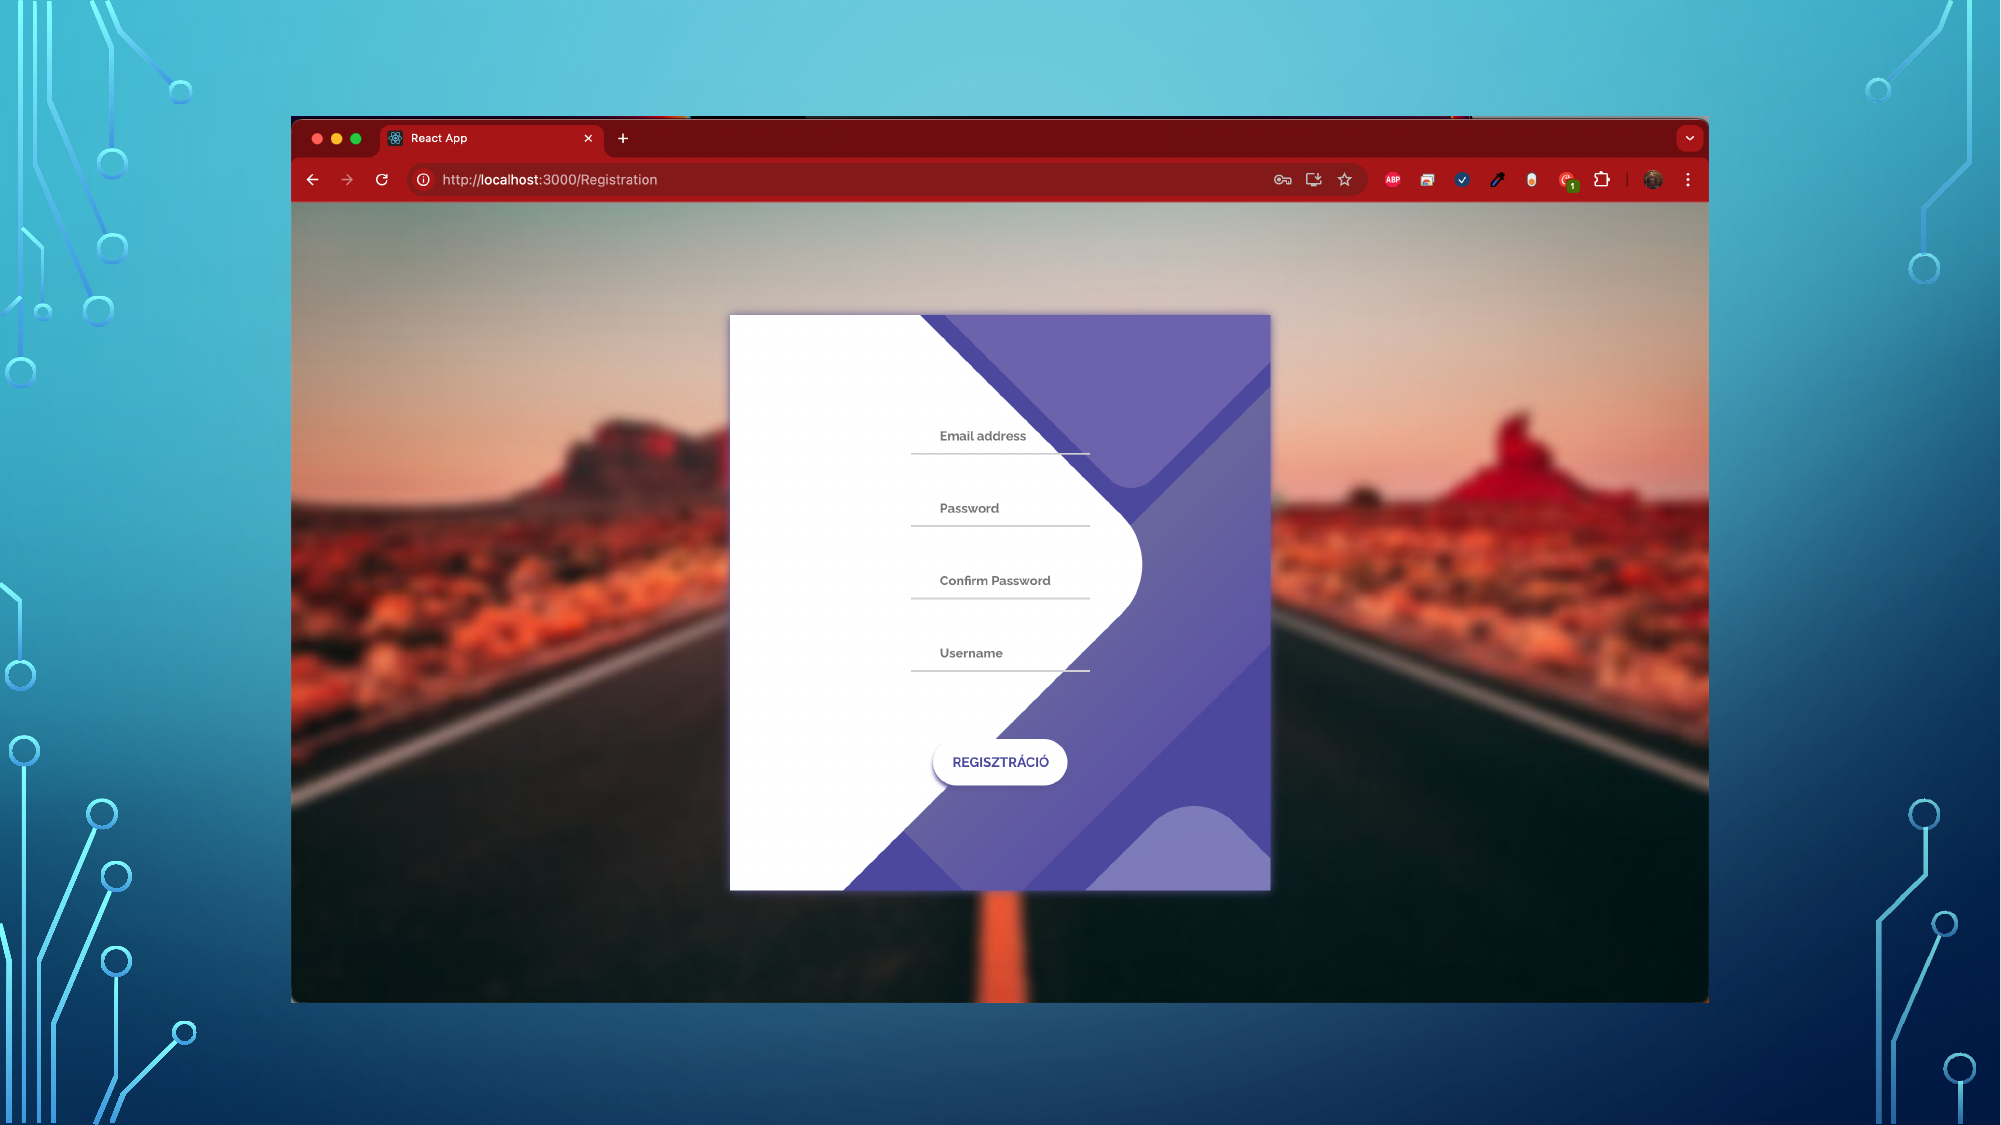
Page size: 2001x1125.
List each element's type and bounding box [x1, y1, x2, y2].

list [290, 116, 1709, 1003]
